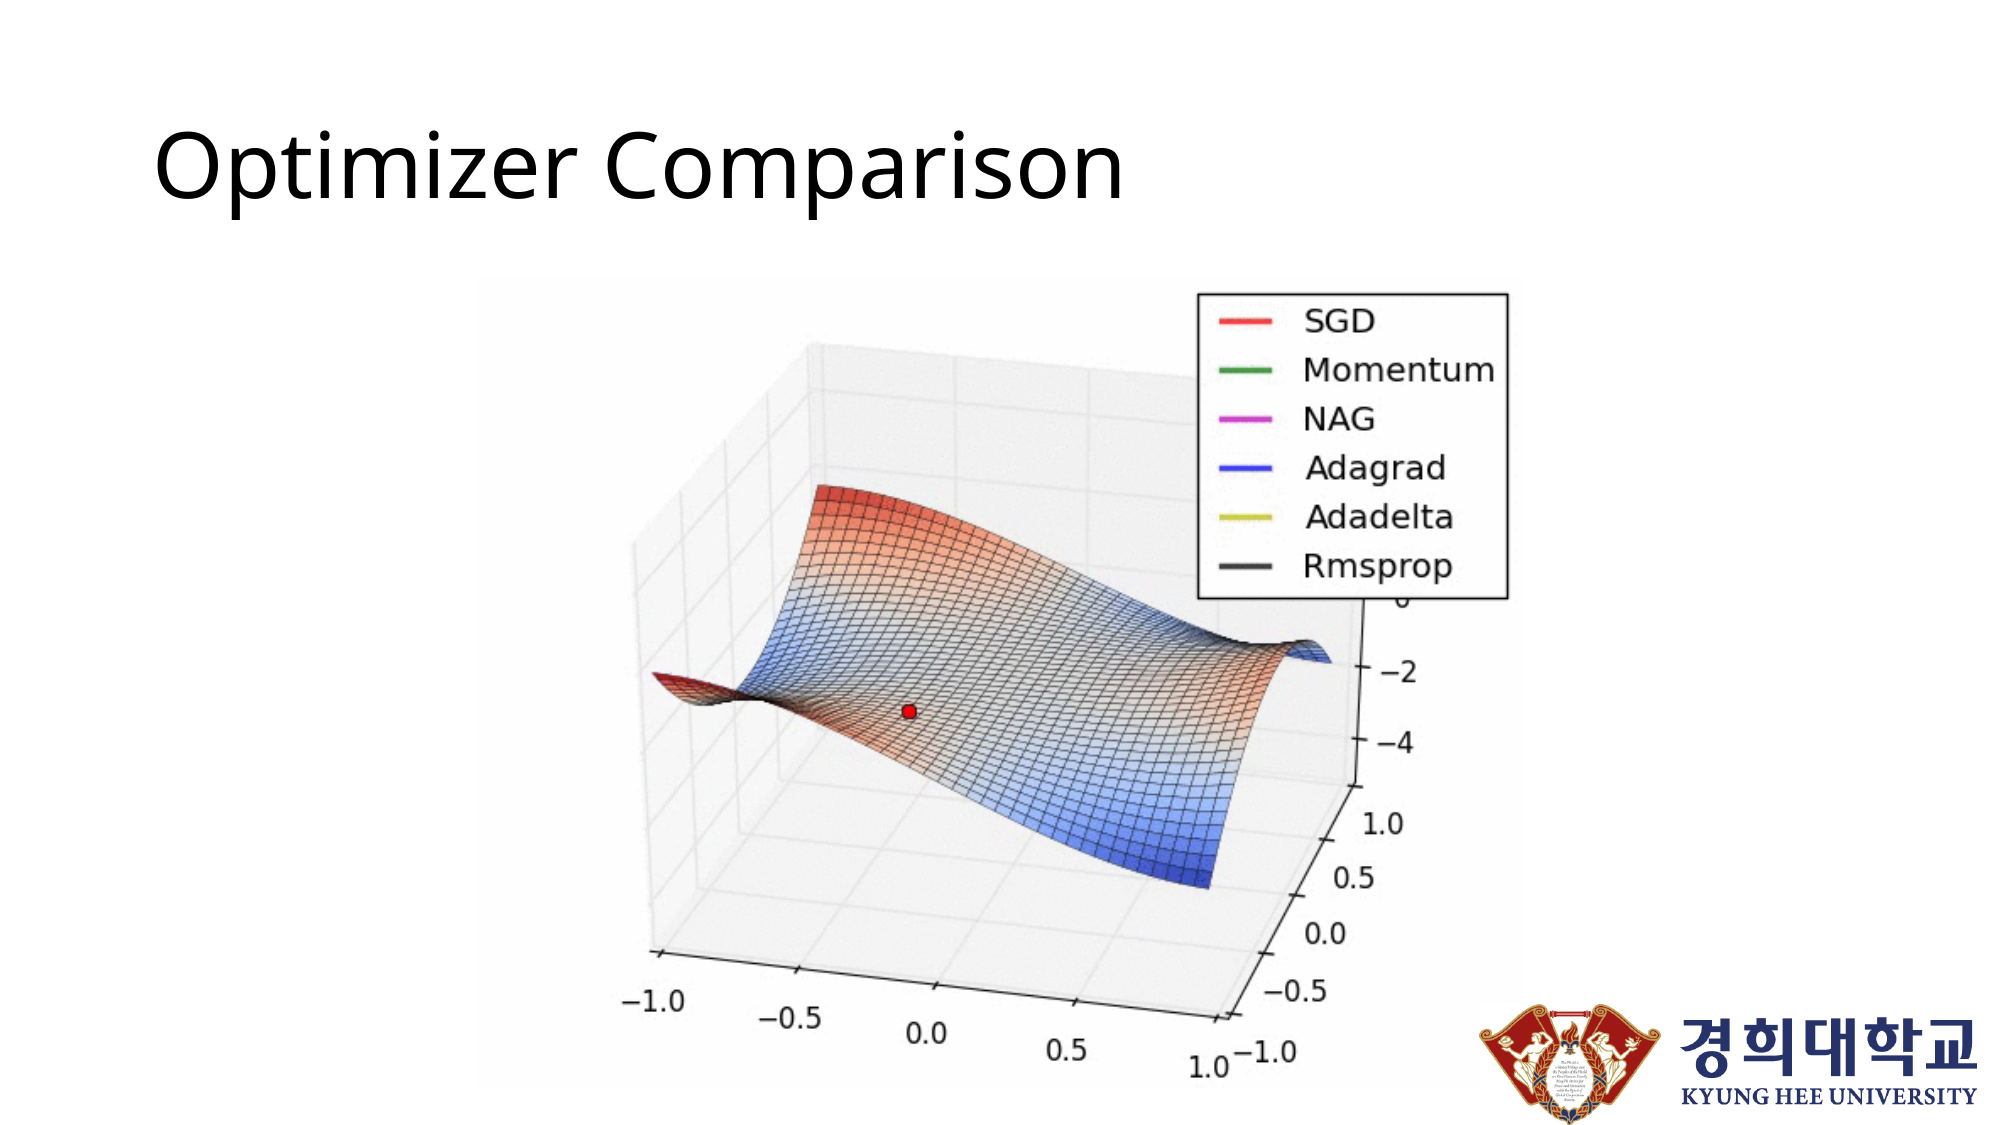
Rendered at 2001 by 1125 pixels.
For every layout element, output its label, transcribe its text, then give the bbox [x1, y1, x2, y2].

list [476, 277, 1524, 1089]
title Optimizer Comparison [137, 59, 1863, 278]
picture [1479, 1004, 1977, 1125]
